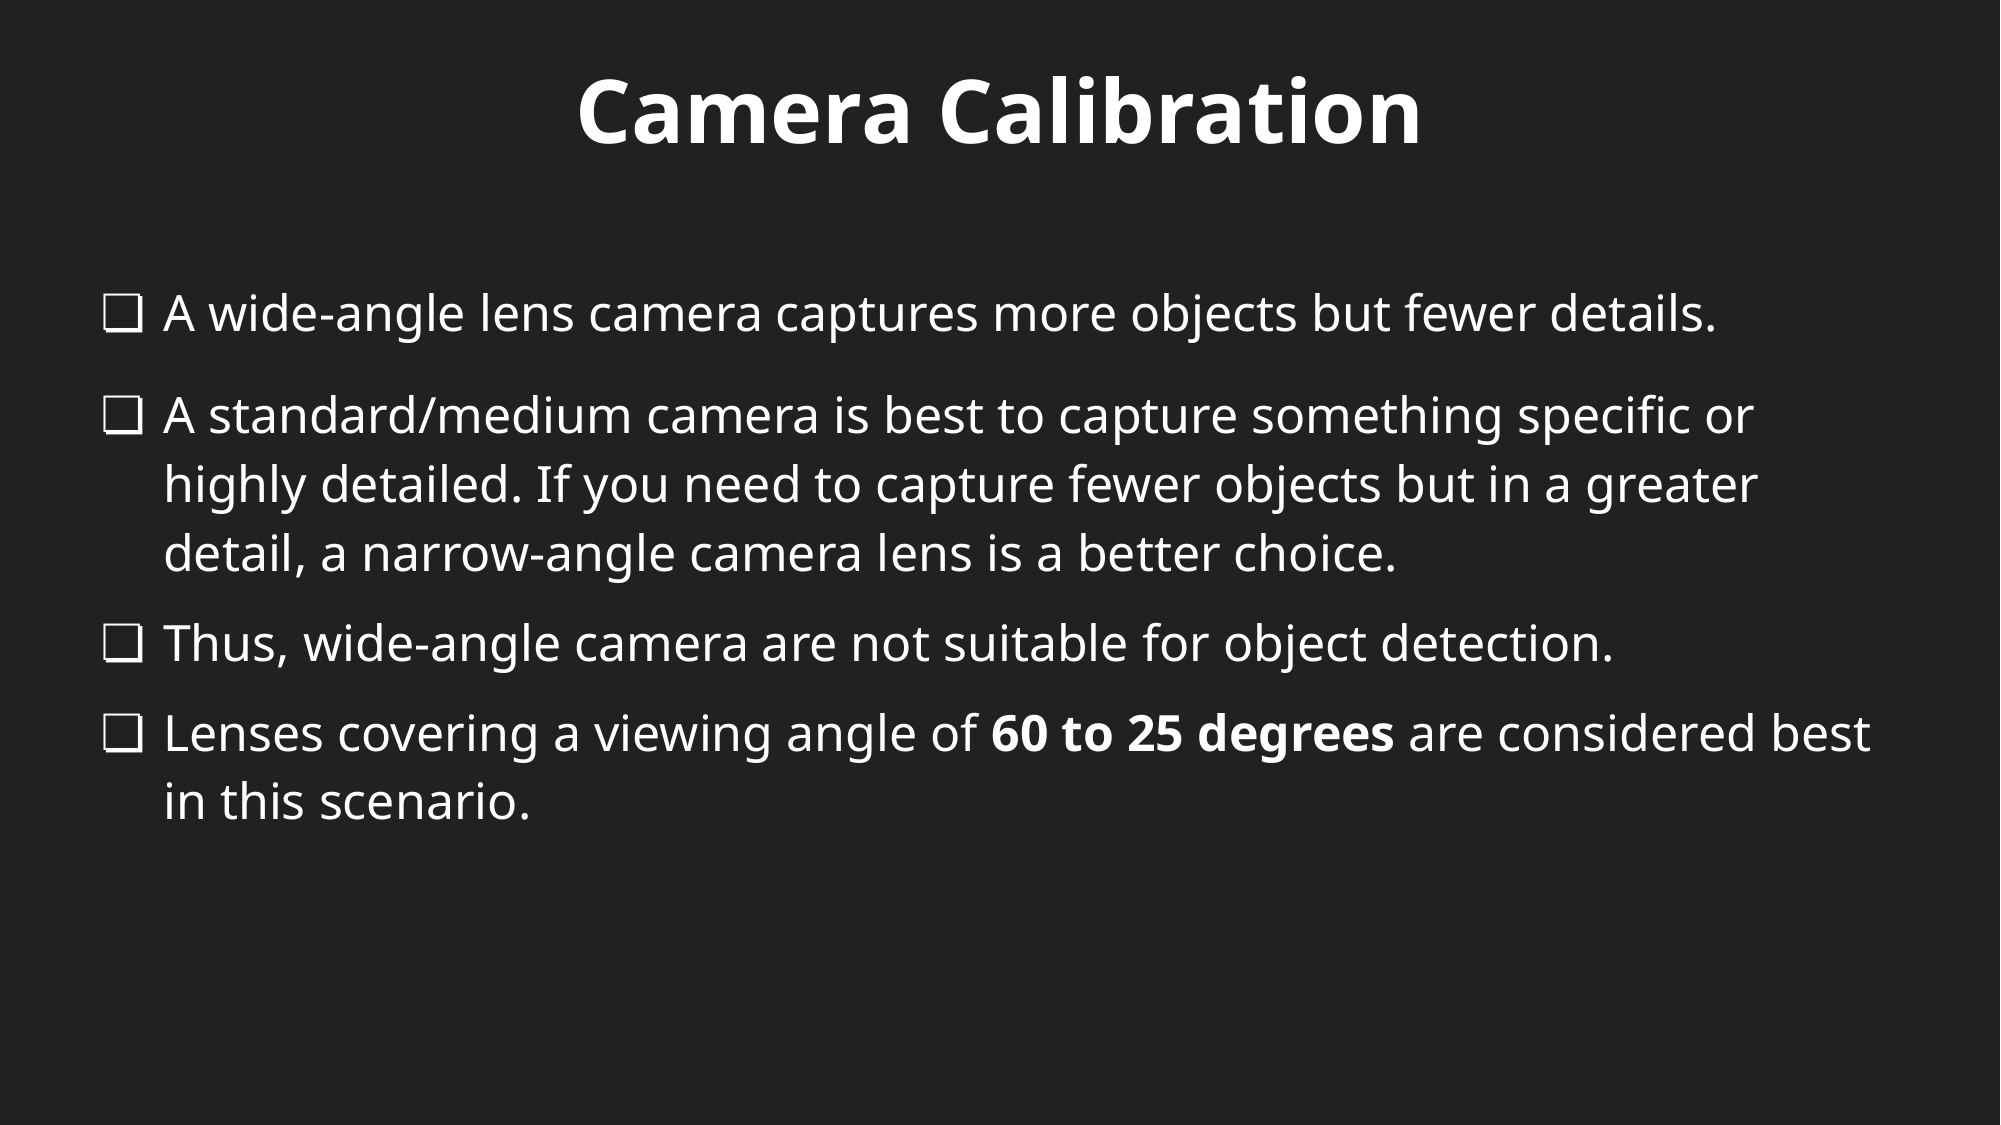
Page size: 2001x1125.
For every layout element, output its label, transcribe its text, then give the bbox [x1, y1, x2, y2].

title Camera Calibration [68, 35, 1932, 162]
list A wide-angle lens camera captures more objects but fewer details. A standard/medium camera is best to capture something specific or highly detailed. If you need to capture fewer objects but in a greater detail, a narrow-angle camera lens is a better choice. Thus, wide-angle camera are not suitable for object detection. Lenses covering a viewing angle of 60 to 25 degrees are considered best in this scenario. [68, 252, 1932, 1000]
